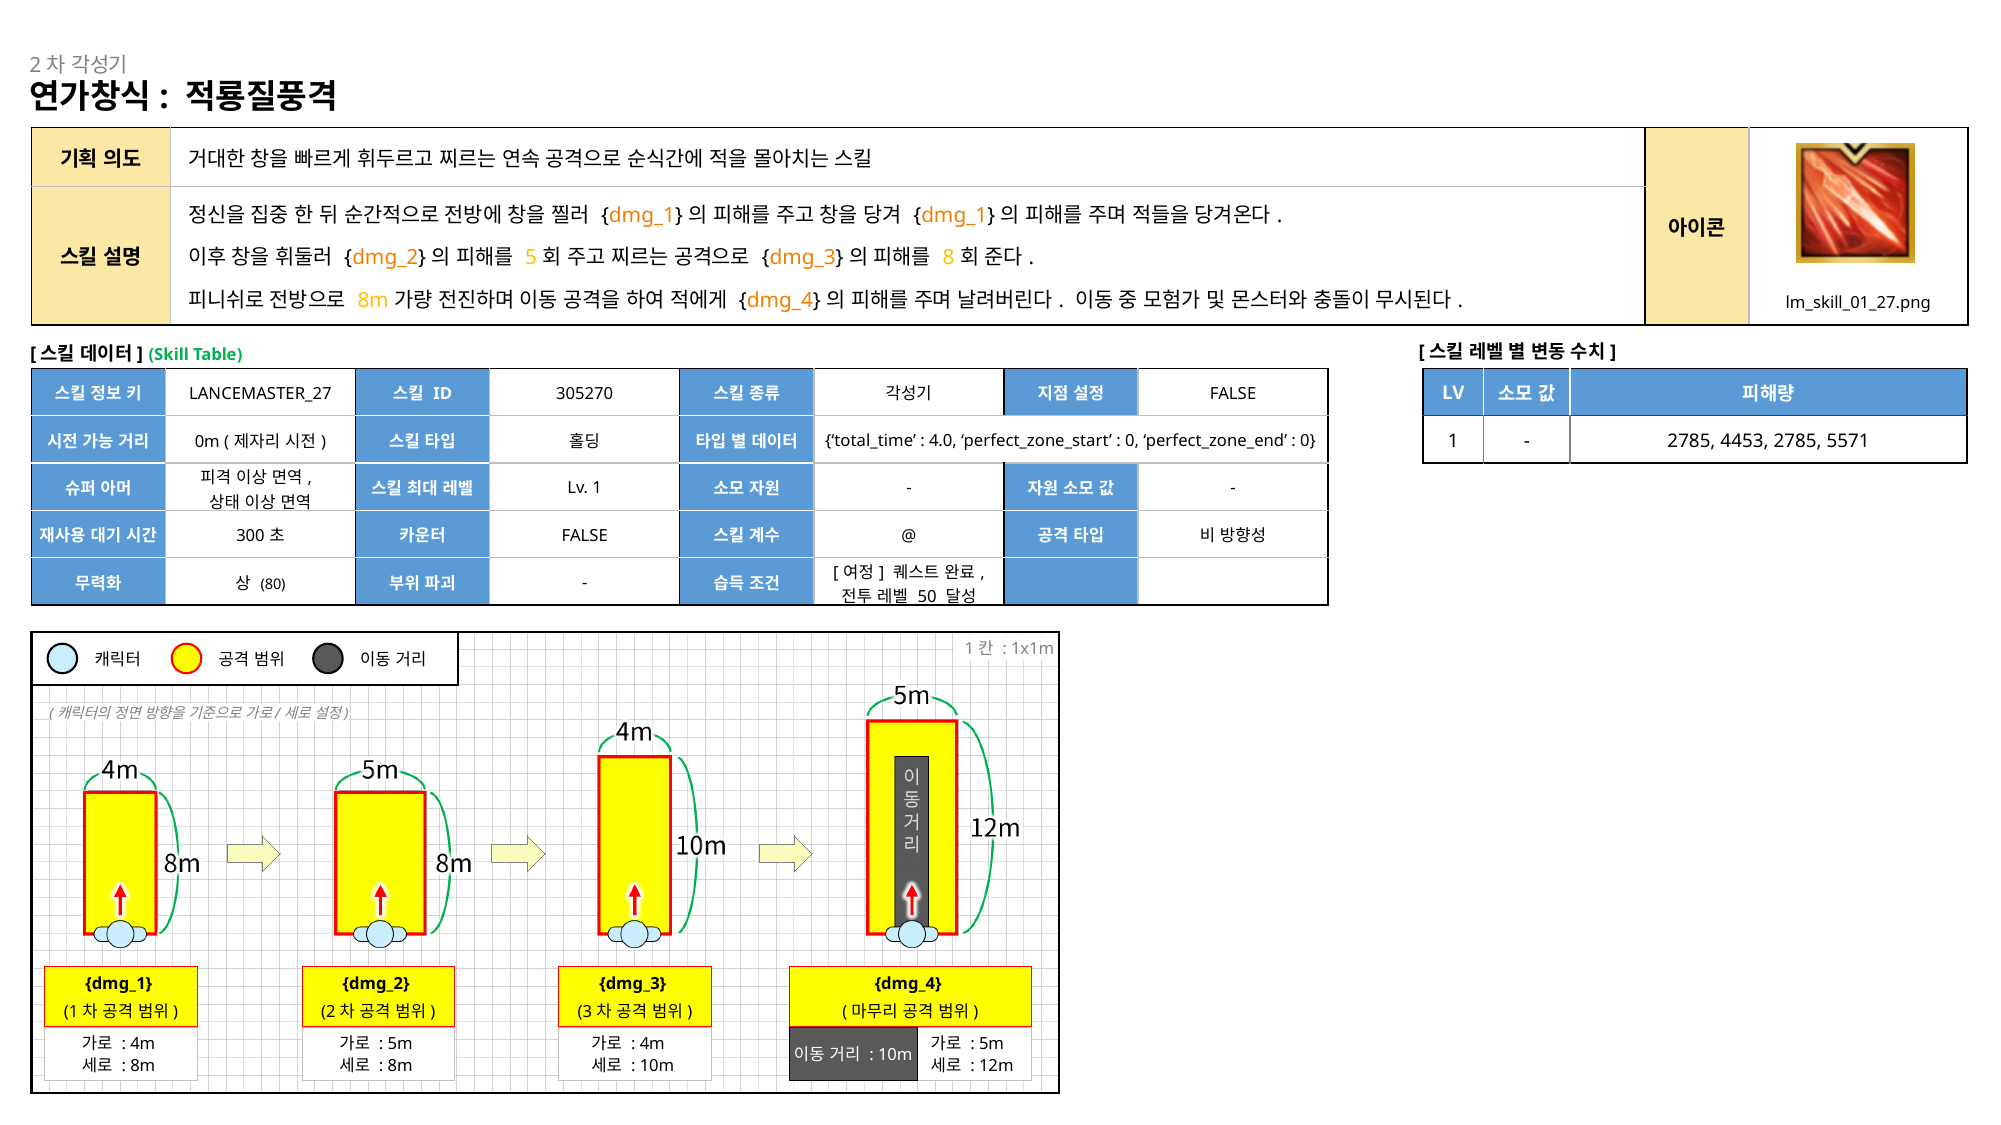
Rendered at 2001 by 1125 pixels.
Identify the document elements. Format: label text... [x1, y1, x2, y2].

table_header 피해량 [1571, 369, 1966, 415]
table_cell 습득 조건 [680, 558, 813, 604]
table_cell 2785, 4453, 2785, 5571 [1571, 416, 1966, 462]
table_cell 피격 이상 면역, 상태 이상 면역 [166, 464, 355, 510]
table_cell - [490, 558, 679, 604]
table_header 소모 값 [1484, 369, 1569, 415]
table_cell [1139, 558, 1327, 604]
table_header 아이콘 [1646, 128, 1748, 324]
table_header 스킬 ID [356, 369, 489, 415]
table_cell {‘total_time’ : 4.0, ‘perfect_zone_start’ : 0, ‘perfect_zone_end’ : 0} [815, 416, 1327, 462]
table_header FALSE [1139, 369, 1327, 415]
table_cell 0m (제자리 시전) [166, 416, 355, 462]
table_header 스킬 종류 [680, 369, 813, 415]
table_cell 시전 가능 거리 [32, 416, 165, 462]
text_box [30, 631, 1060, 1094]
table_header 각성기 [815, 369, 1003, 415]
table_header 거대한 창을 빠르게 휘두르고 찌르는 연속 공격으로 순식간에 적을 몰아치는 스킬 [171, 128, 1644, 186]
table_cell 카운터 [356, 511, 489, 557]
table_cell 타입 별 데이터 [680, 416, 813, 462]
table_cell 정신을 집중 한 뒤 순간적으로 전방에 창을 찔러 {dmg_1}의 피해를 주고 창을 당겨 {dmg_1}의 피해를 주며 적들을 당겨온다. 이후 창을 휘둘러 {dmg_2}의 피해를 5회 주고 찌르는 공격으로 {dmg_3}의 피해를 8회 준다. 피니쉬로 전방으로 8m가량 전진하며 이동 공격을 하여 적에게 {dmg_4}의 피해를 주며 날려버린다. 이동 중 모험가 및 몬스터와 충돌이 무시된다. [171, 187, 1644, 324]
table_header 지점 설정 [1005, 369, 1137, 415]
table_cell 자원 소모 값 [1005, 464, 1137, 510]
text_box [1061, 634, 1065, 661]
table_cell 재사용 대기 시간 [32, 511, 165, 557]
picture [332, 739, 500, 949]
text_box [788, 966, 1032, 1082]
picture [1795, 143, 1916, 263]
table_header LANCEMASTER_27 [166, 369, 355, 415]
table_cell 스킬 설명 [32, 187, 170, 324]
table_cell @ [815, 511, 1003, 557]
table_cell 부위 파괴 [356, 558, 489, 604]
table_cell 무력화 [32, 558, 165, 604]
table_cell [1005, 558, 1137, 604]
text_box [44, 966, 198, 1082]
picture [594, 701, 754, 949]
table_cell 스킬 타입 [356, 416, 489, 462]
table_cell FALSE [490, 511, 679, 557]
table_cell 스킬 계수 [680, 511, 813, 557]
table_header 305270 [490, 369, 679, 415]
table_cell 1 [1424, 416, 1483, 462]
table_header 스킬 정보 키 [32, 369, 165, 415]
table_cell 스킬 최대 레벨 [356, 464, 489, 510]
table_cell 홀딩 [490, 416, 679, 462]
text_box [0, 0, 706, 133]
picture [80, 739, 229, 949]
table_header 기획 의도 [32, 133, 170, 186]
table_cell - [1139, 464, 1327, 510]
table_cell Lv. 1 [490, 464, 679, 510]
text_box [30, 631, 459, 686]
table_header lm_skill_01_27.png [1750, 128, 1967, 324]
text_box [스킬 데이터] (Skill Table) [30, 339, 243, 365]
table_cell - [1484, 416, 1569, 462]
table_cell - [815, 464, 1003, 510]
table_header LV [1424, 369, 1483, 415]
table_cell 상 (80) [166, 558, 355, 604]
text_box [558, 966, 712, 1082]
text_box [스킬 레벨 별 변동 수치] [1418, 339, 1617, 363]
table_cell 슈퍼 아머 [32, 464, 165, 510]
table_cell [여정] 퀘스트 완료, 전투 레벨 50 달성 [815, 558, 1003, 604]
table_cell 소모 자원 [680, 464, 813, 510]
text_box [301, 966, 455, 1082]
picture [863, 665, 1048, 949]
table_cell 300초 [166, 511, 355, 557]
table_cell 공격 타입 [1005, 511, 1137, 557]
table_cell 비 방향성 [1139, 511, 1327, 557]
